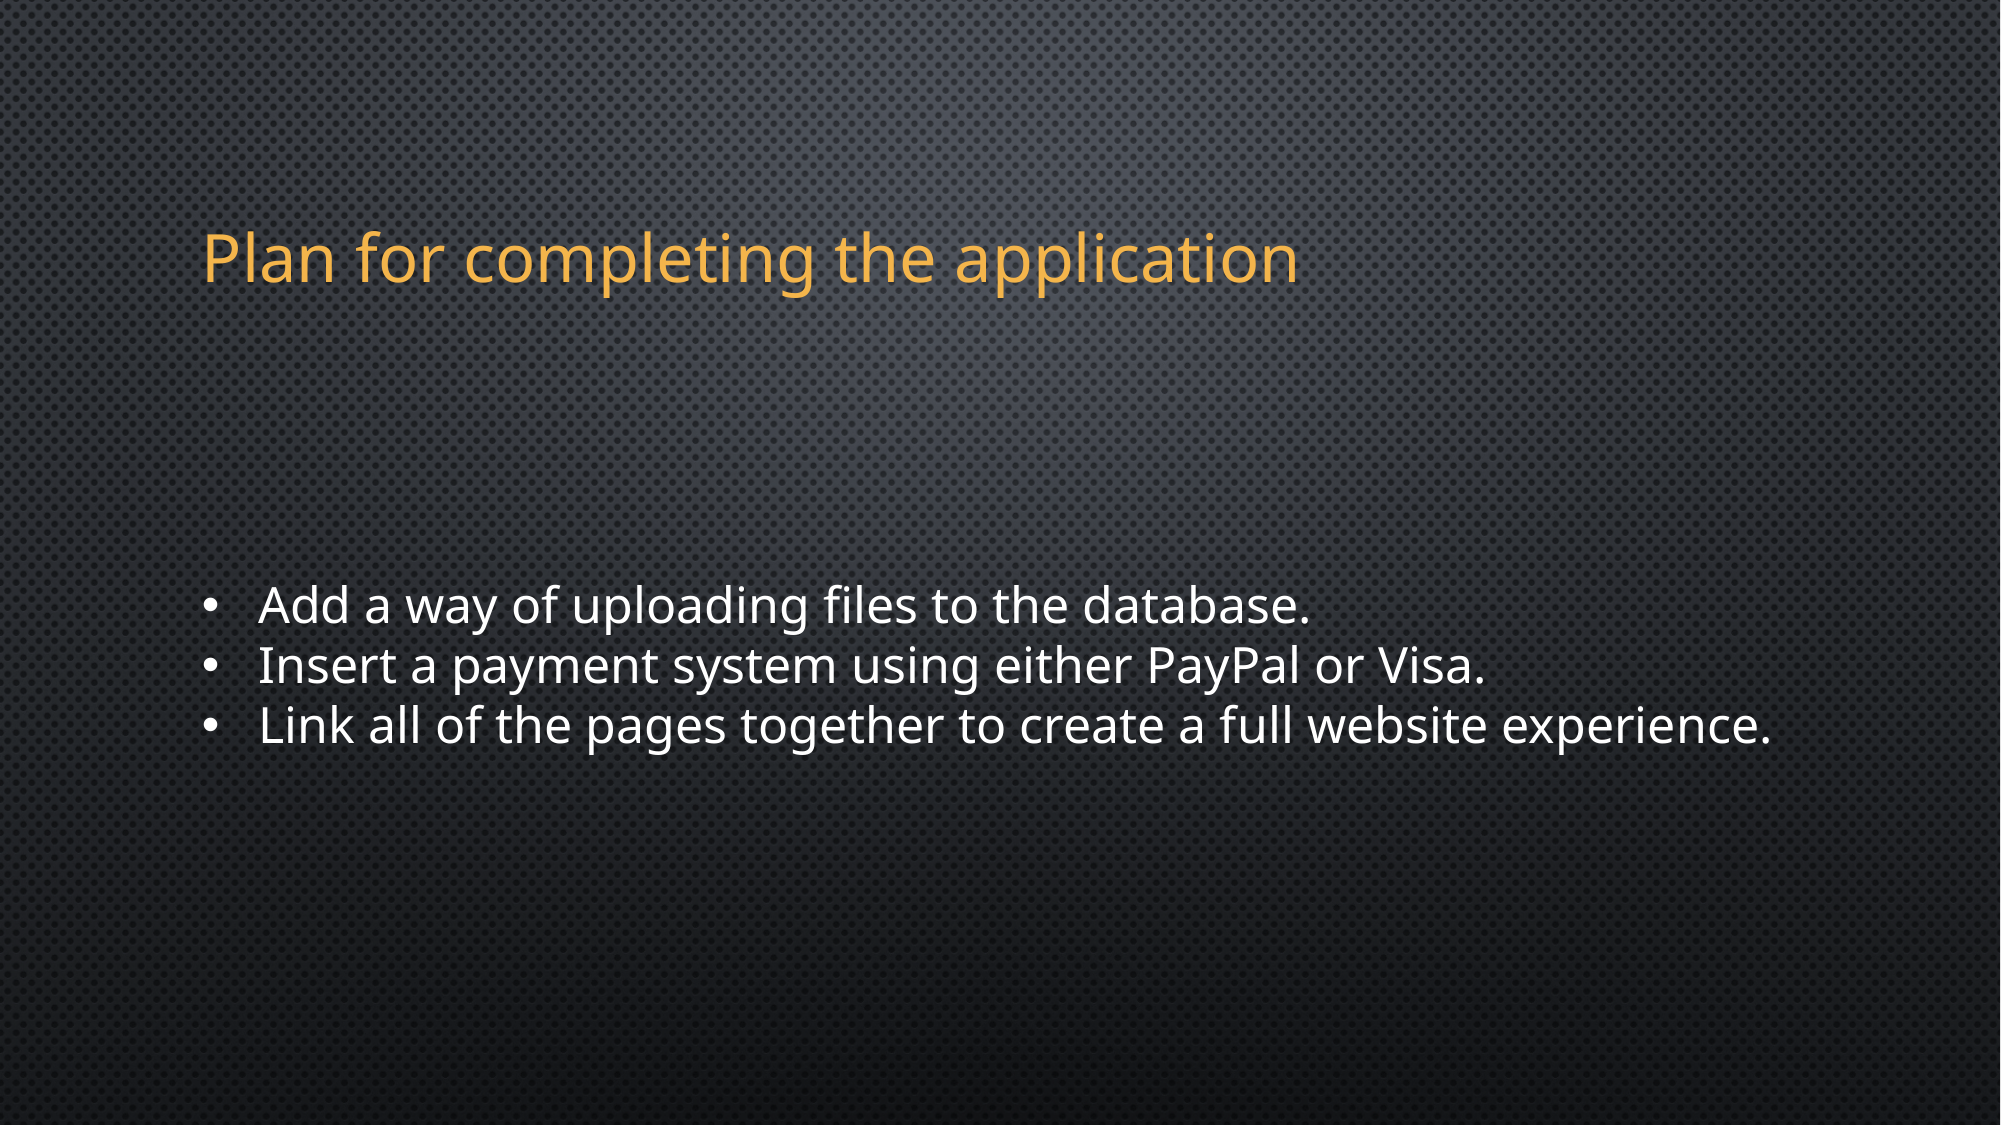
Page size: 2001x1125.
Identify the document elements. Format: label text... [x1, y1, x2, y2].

picture [0, 0, 2001, 1125]
text_box Plan for completing the application [187, 99, 1813, 413]
text_box Add a way of uploading files to the database. Insert a payment system using either PayPal or Visa. Link all of the pages together to create a full website experience. [187, 437, 1813, 950]
